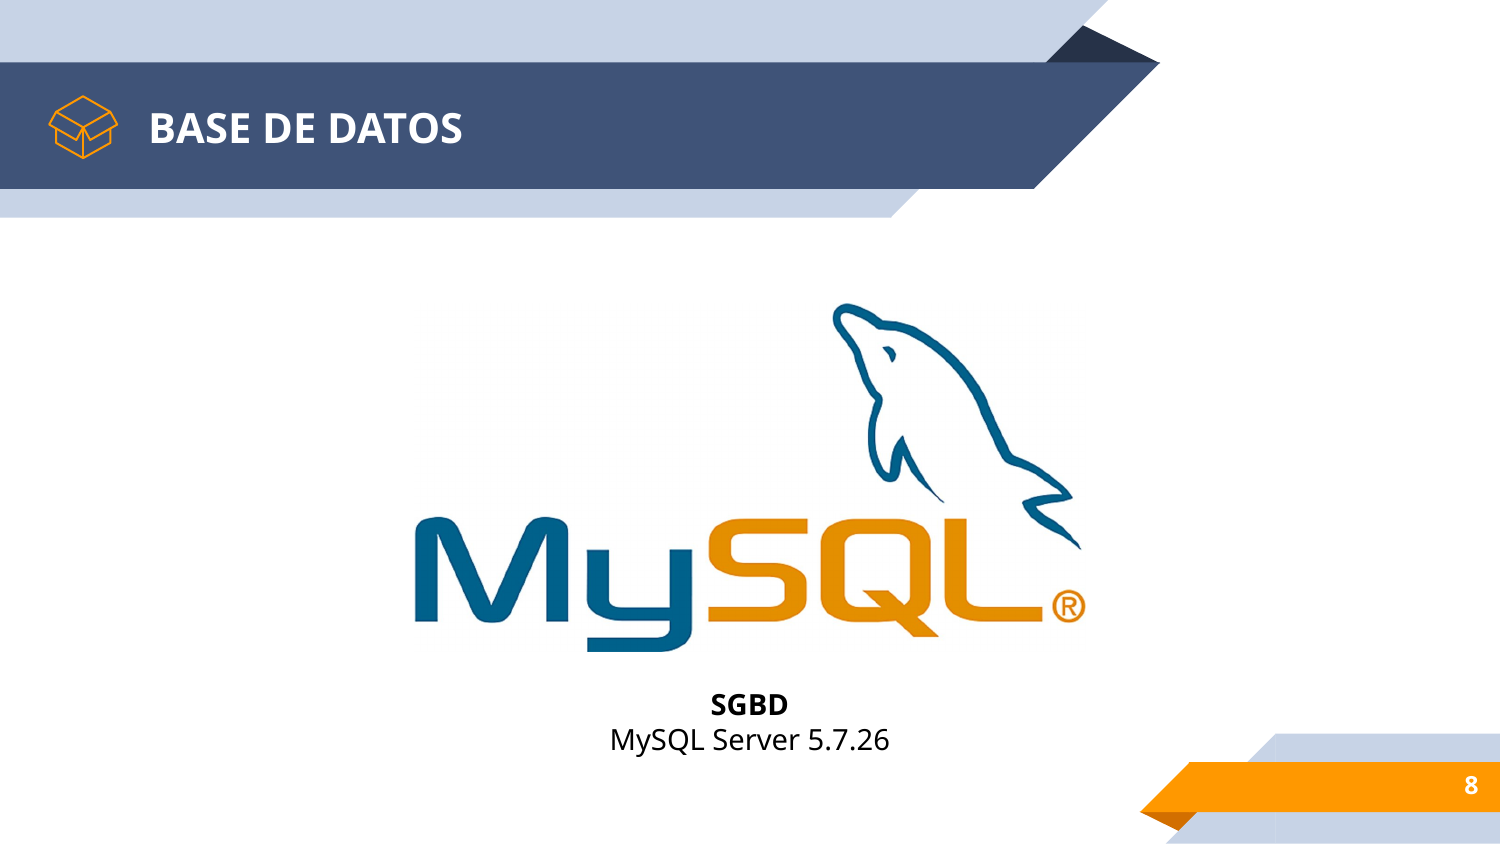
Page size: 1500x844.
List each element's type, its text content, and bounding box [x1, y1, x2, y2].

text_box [48, 95, 118, 159]
text_box SGBD MySQL Server 5.7.26 [559, 671, 941, 754]
slide_number ‹#› [1249, 760, 1494, 813]
title BASE DE DATOS [133, 64, 1035, 190]
picture [413, 303, 1087, 652]
